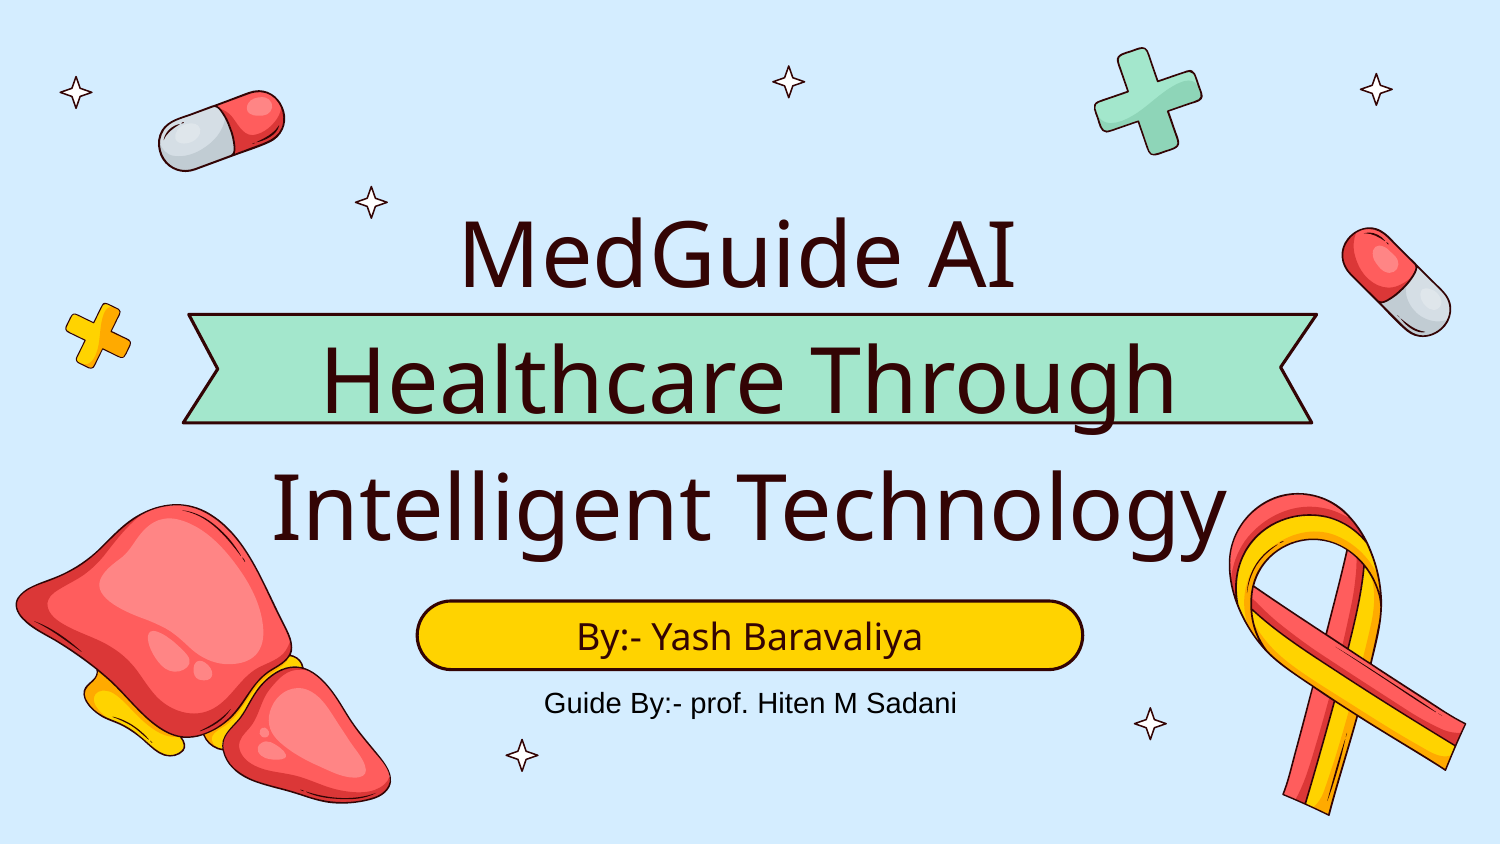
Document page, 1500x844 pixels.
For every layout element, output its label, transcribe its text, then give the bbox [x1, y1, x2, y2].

text_box [183, 407, 193, 423]
text_box [1307, 414, 1312, 423]
text_box [355, 186, 388, 219]
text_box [0, 435, 467, 844]
text_box [1307, 314, 1317, 329]
title MedGuide AI Healthcare Through Intelligent Technology [193, 174, 1307, 564]
text_box [188, 314, 193, 323]
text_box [1207, 500, 1438, 825]
text_box [1134, 707, 1167, 740]
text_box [1338, 227, 1453, 338]
text_box [471, 600, 1083, 670]
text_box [62, 302, 134, 370]
subtitle By:- Yash Baravaliya [471, 608, 1061, 663]
text_box Guide By:- prof. Hiten M Sadani [471, 677, 1126, 728]
text_box [506, 739, 538, 772]
